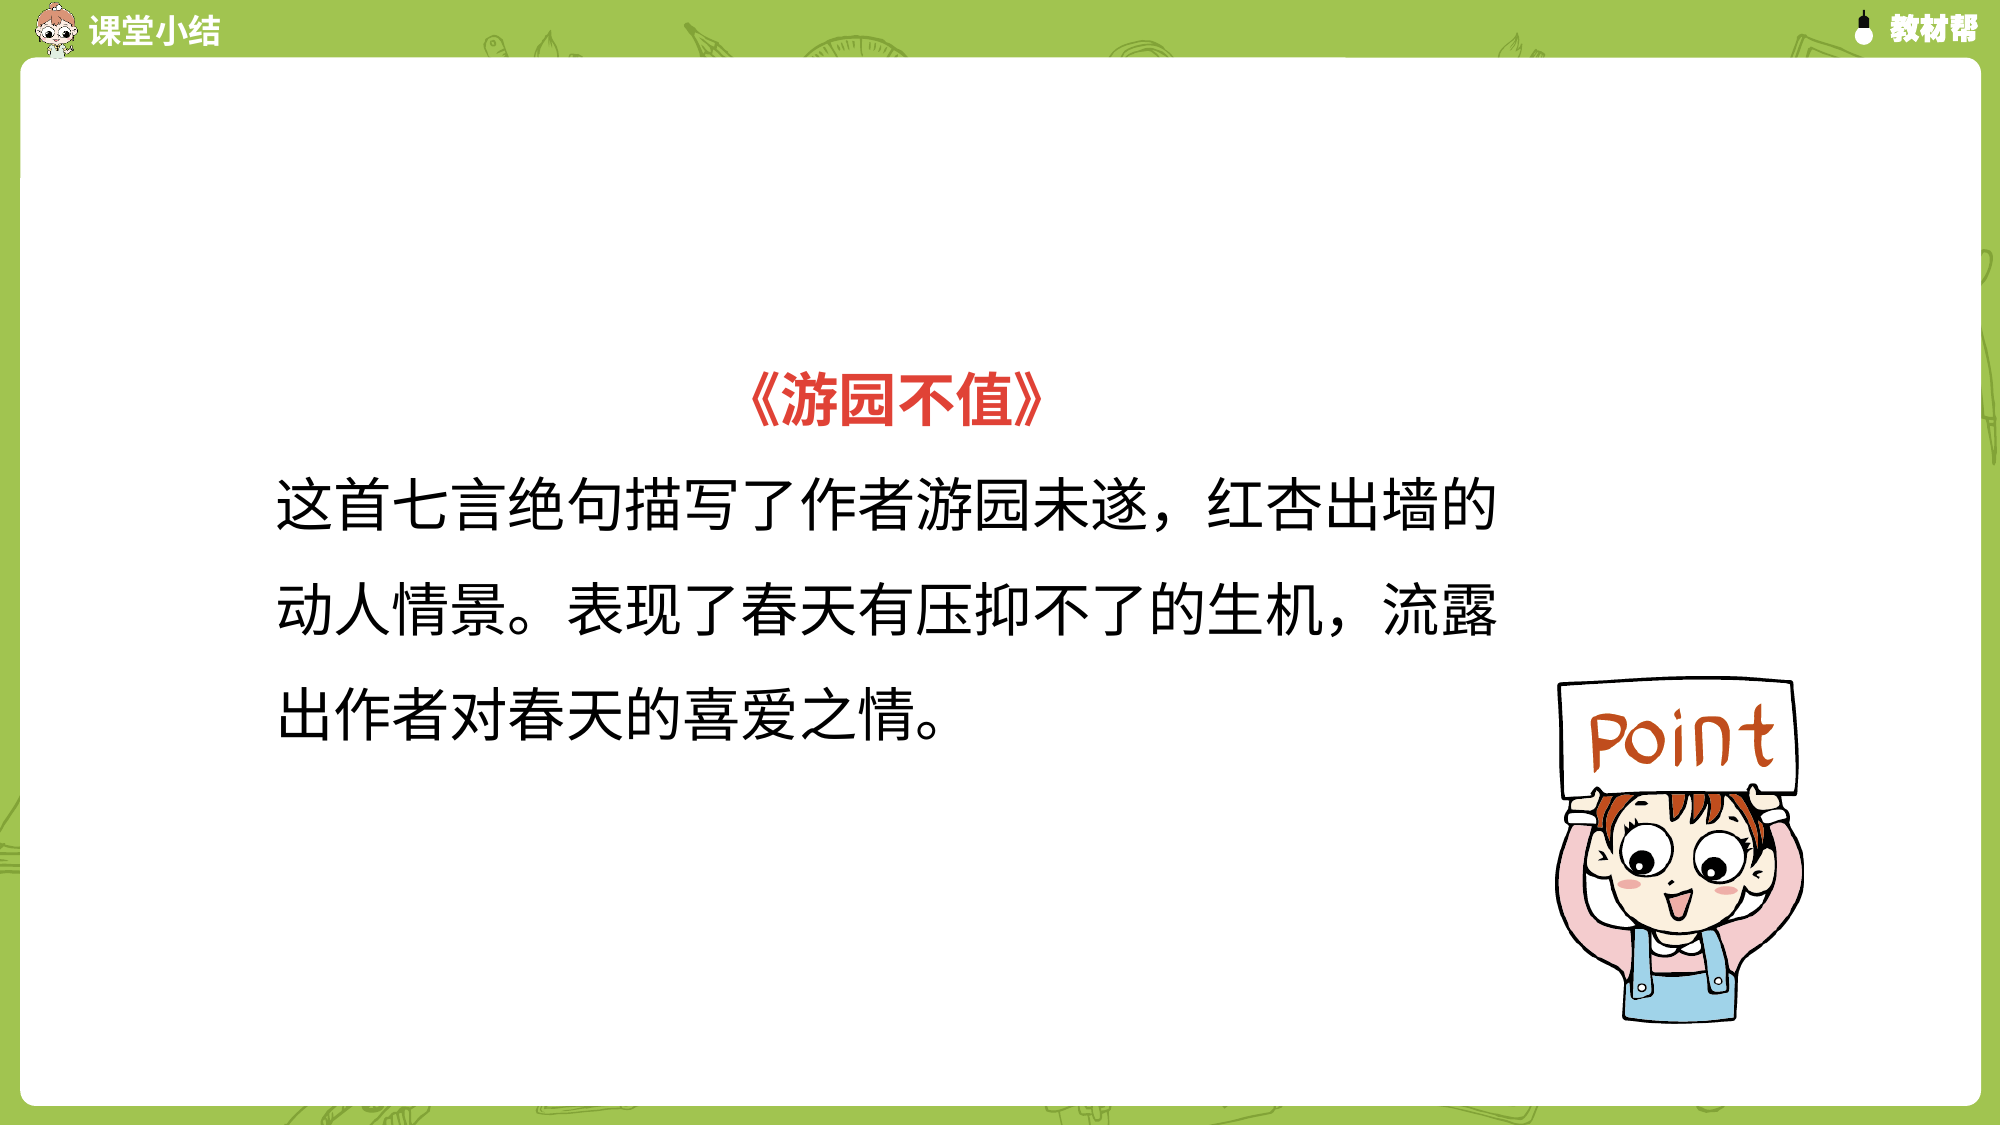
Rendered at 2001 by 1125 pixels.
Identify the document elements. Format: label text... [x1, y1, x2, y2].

picture [1555, 676, 1804, 1024]
picture [34, 0, 79, 59]
text_box 《游园不值》 这首七言绝句描写了作者游园未遂，红杏出墙的动人情景。表现了春天有压抑不了的生机，流露出作者对春天的喜爱之情。 [260, 320, 1535, 755]
